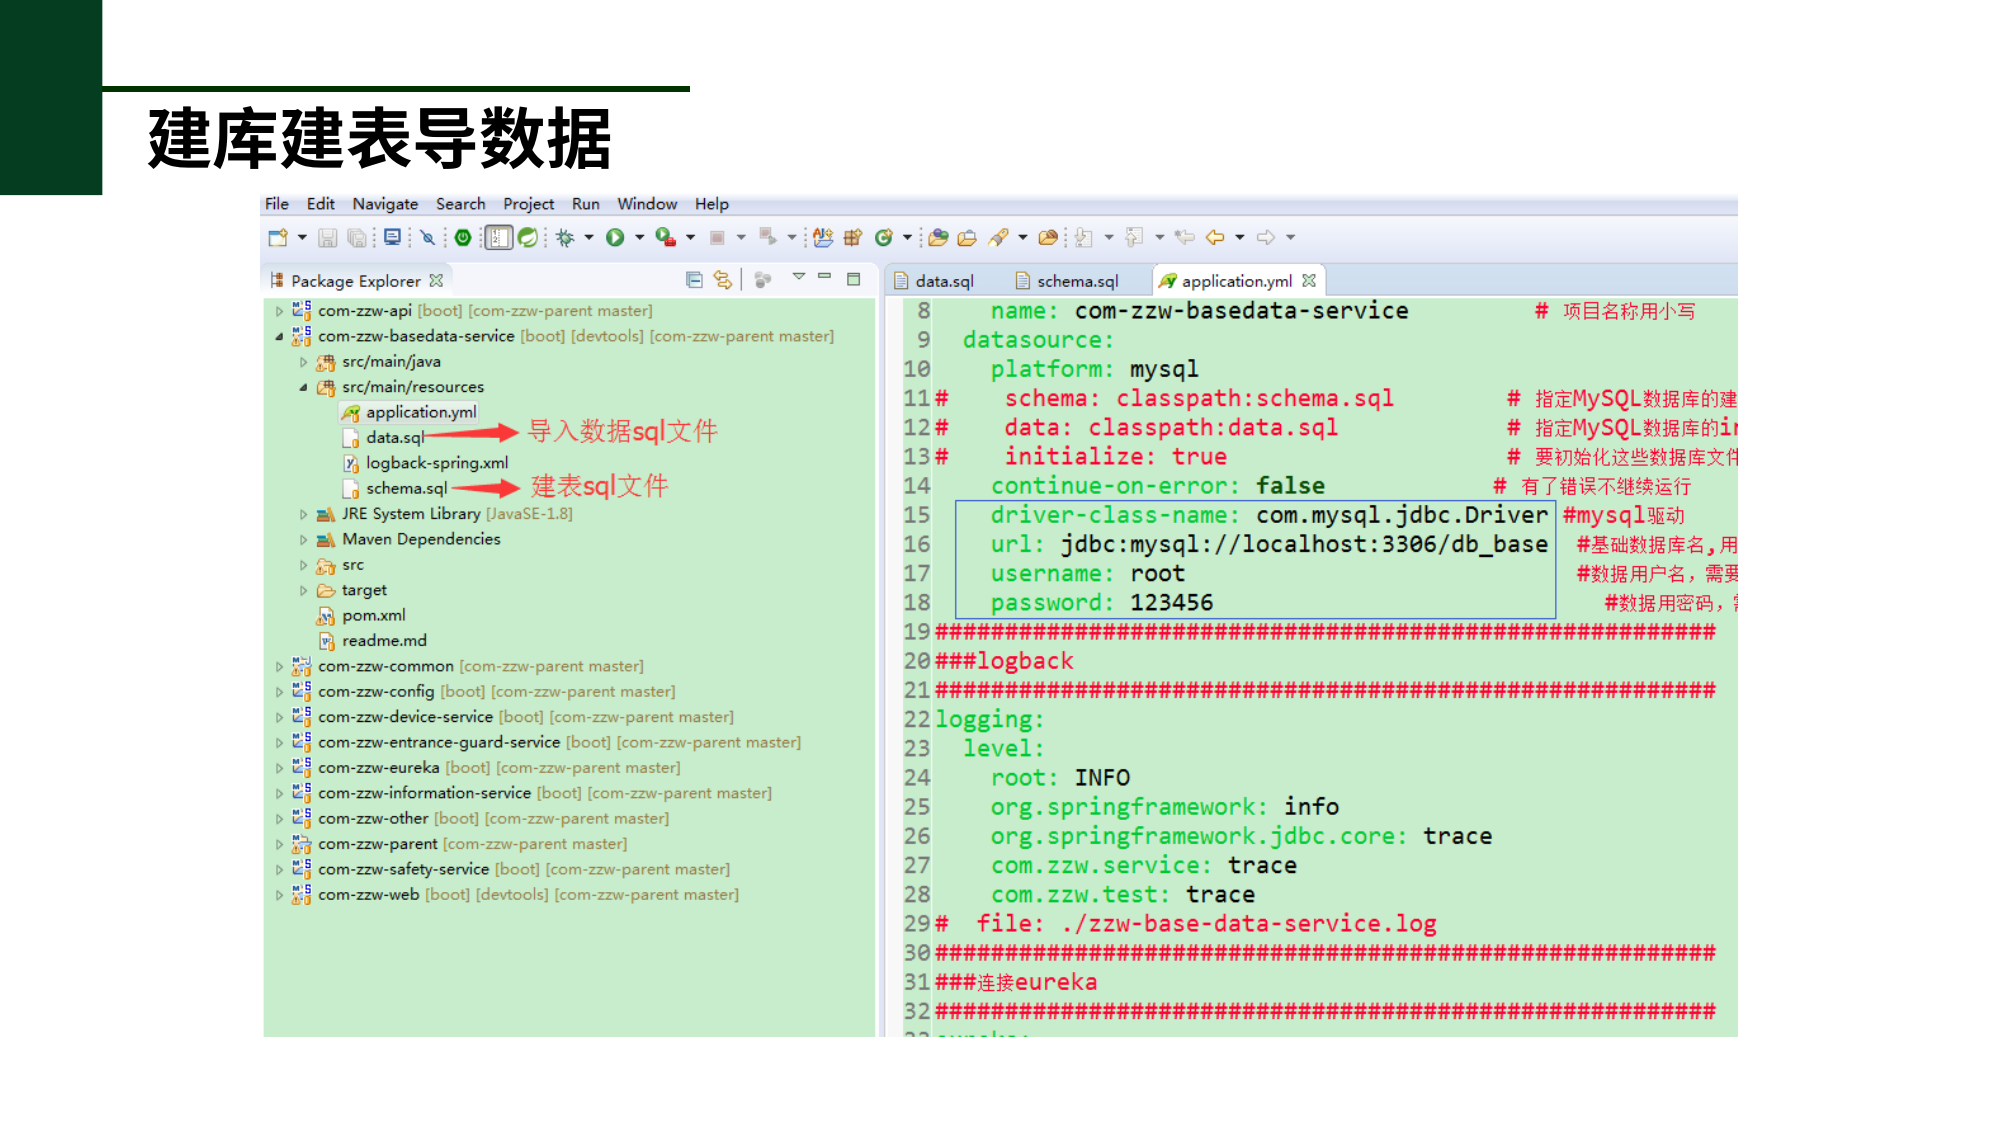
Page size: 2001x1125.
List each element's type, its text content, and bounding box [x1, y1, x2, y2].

picture [260, 193, 1738, 1037]
text_box 建库建表导数据 [131, 89, 797, 184]
